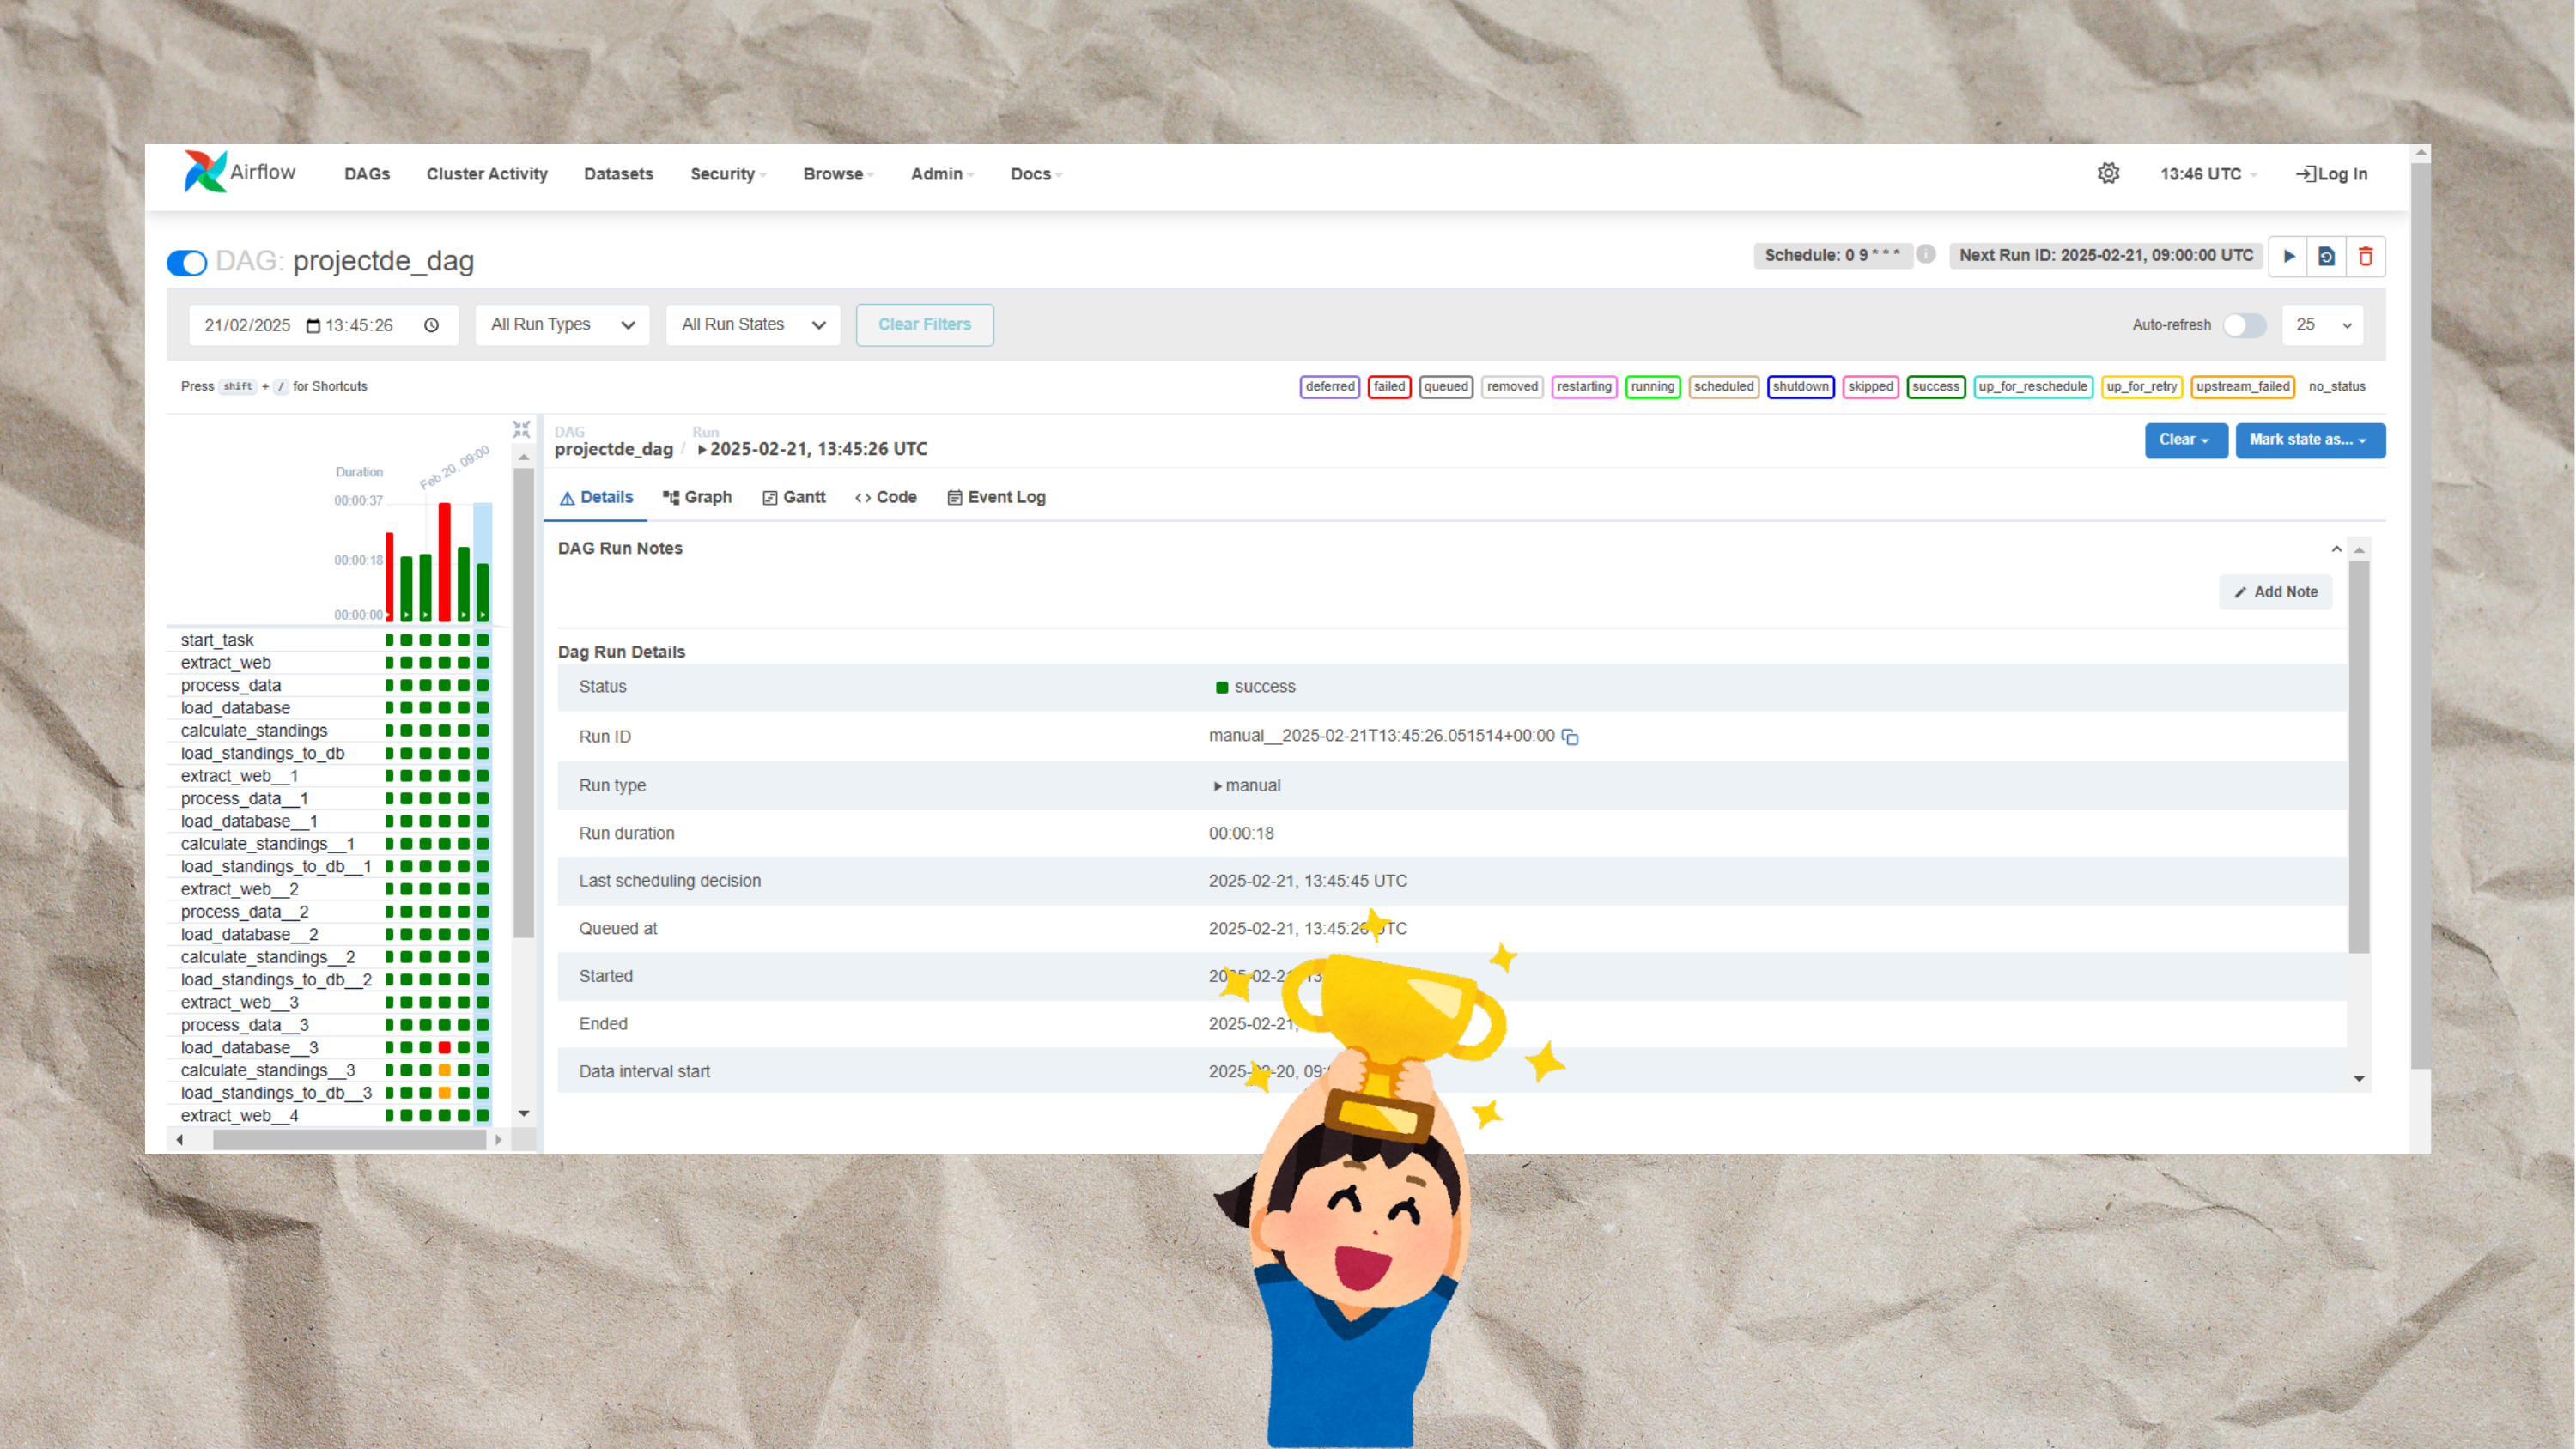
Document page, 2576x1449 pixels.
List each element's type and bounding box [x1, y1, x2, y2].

text_box [0, 0, 2575, 1449]
text_box [144, 144, 2432, 1154]
text_box [1212, 908, 1566, 1449]
